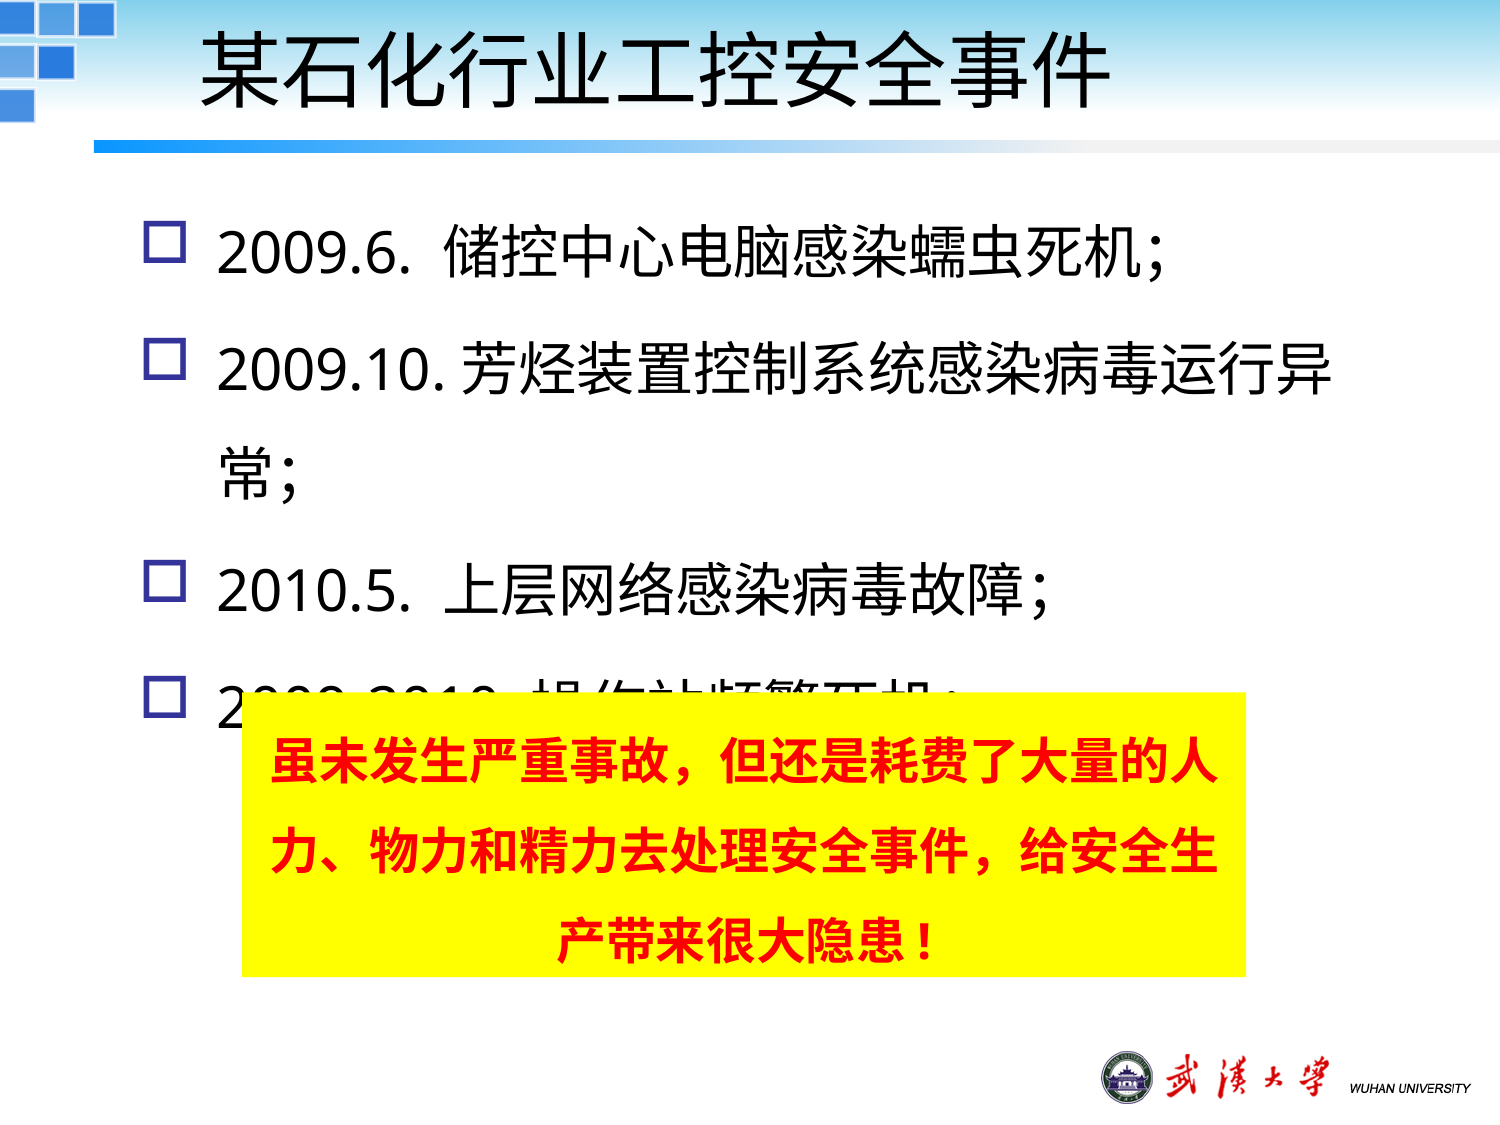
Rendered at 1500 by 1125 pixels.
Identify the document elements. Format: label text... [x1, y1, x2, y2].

list 2009.6. 储控中心电脑感染蠕虫死机； 2009.10.芳烃装置控制系统感染病毒运行异常； 2010.5. 上层网络感染病毒故障； 2009-2010.操作站频繁死机； [123, 172, 1406, 953]
title 某石化行业工控安全事件 [183, 19, 1372, 119]
picture [1072, 1046, 1500, 1115]
text_box 虽未发生严重事故，但还是耗费了大量的人力、物力和精力去处理安全事件，给安全生产带来很大隐患! [242, 692, 1247, 978]
